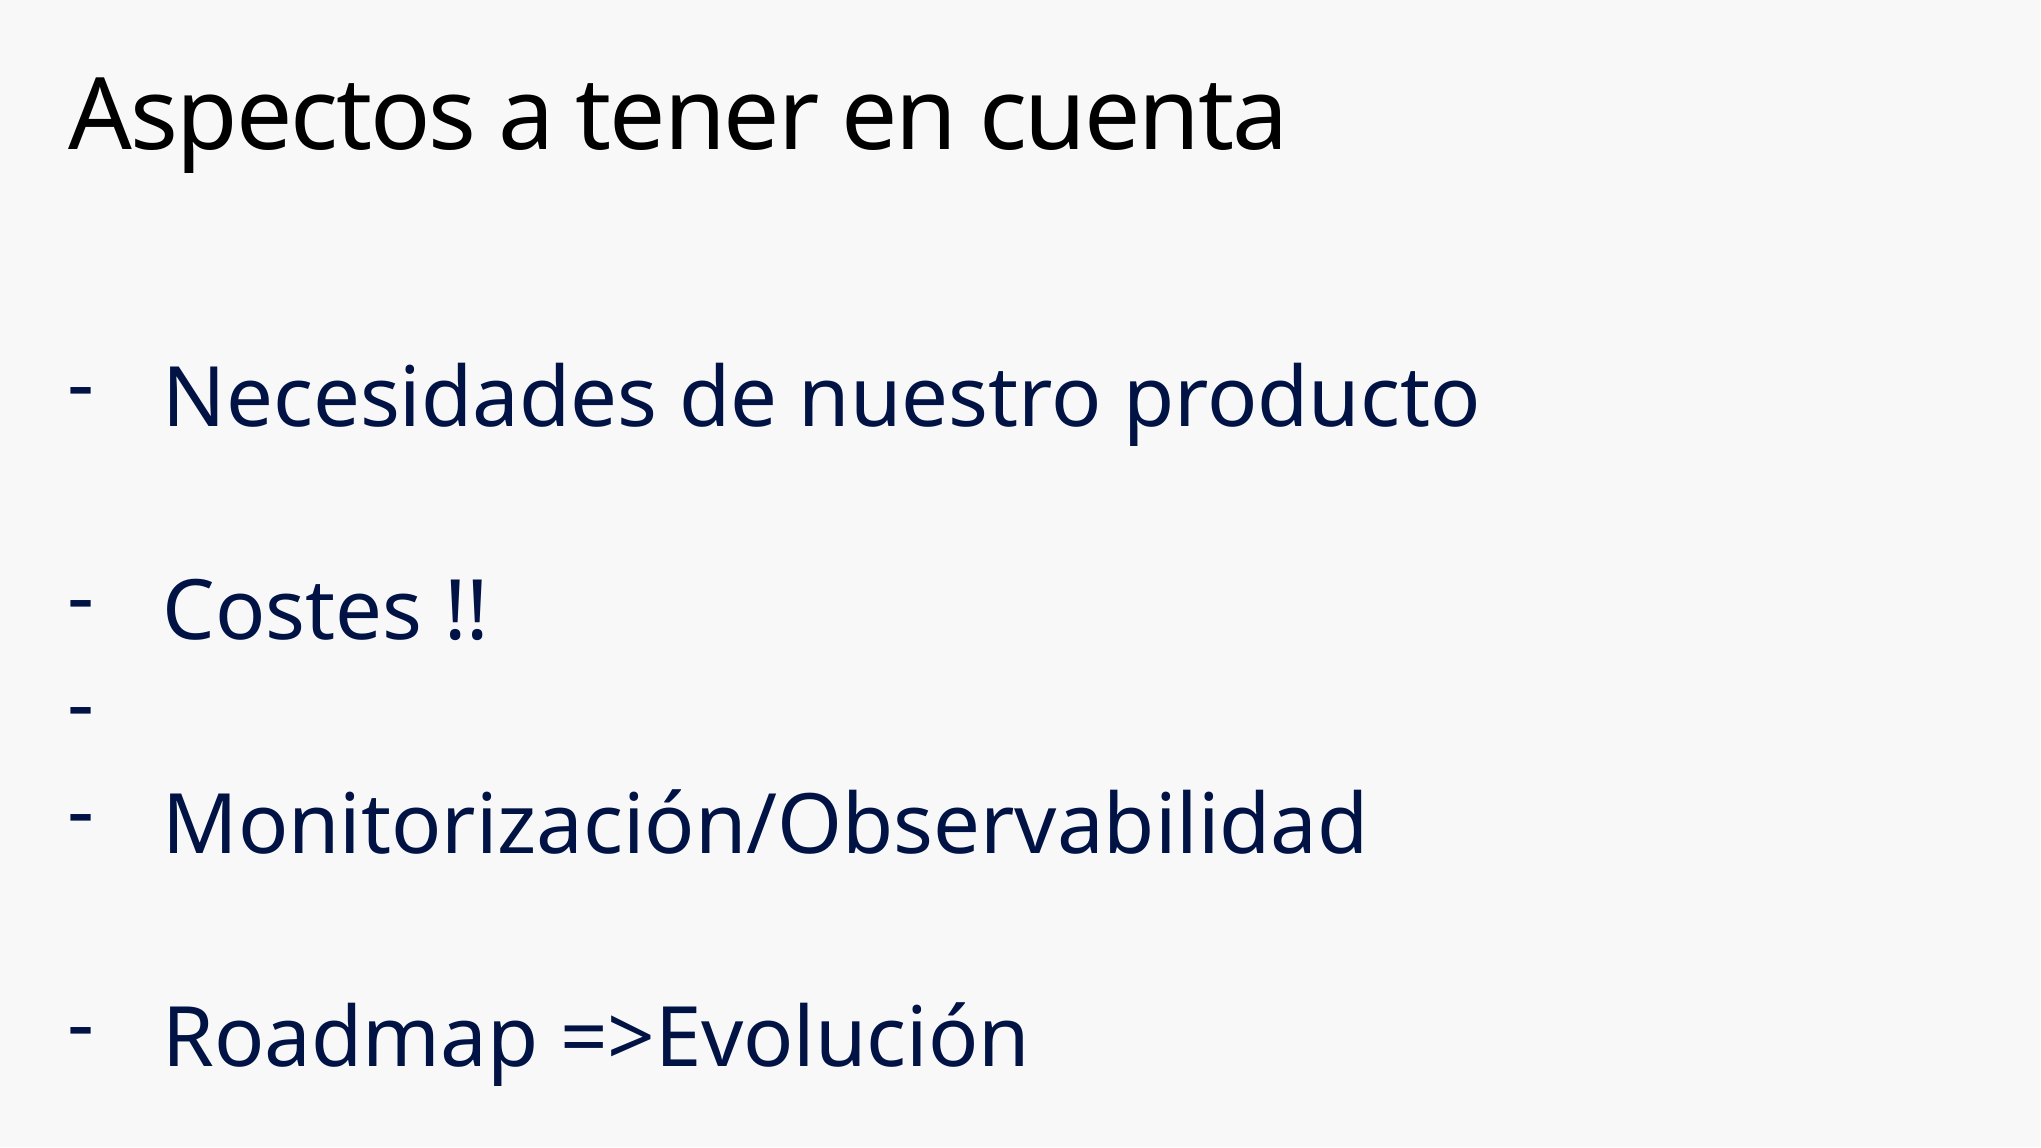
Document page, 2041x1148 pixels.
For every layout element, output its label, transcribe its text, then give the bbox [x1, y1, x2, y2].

title Aspectos a tener en cuenta [45, 48, 1971, 199]
list Necesidades de nuestro producto Costes !! Monitorización/Observabilidad Roadmap =>Evolución [45, 339, 1971, 1128]
